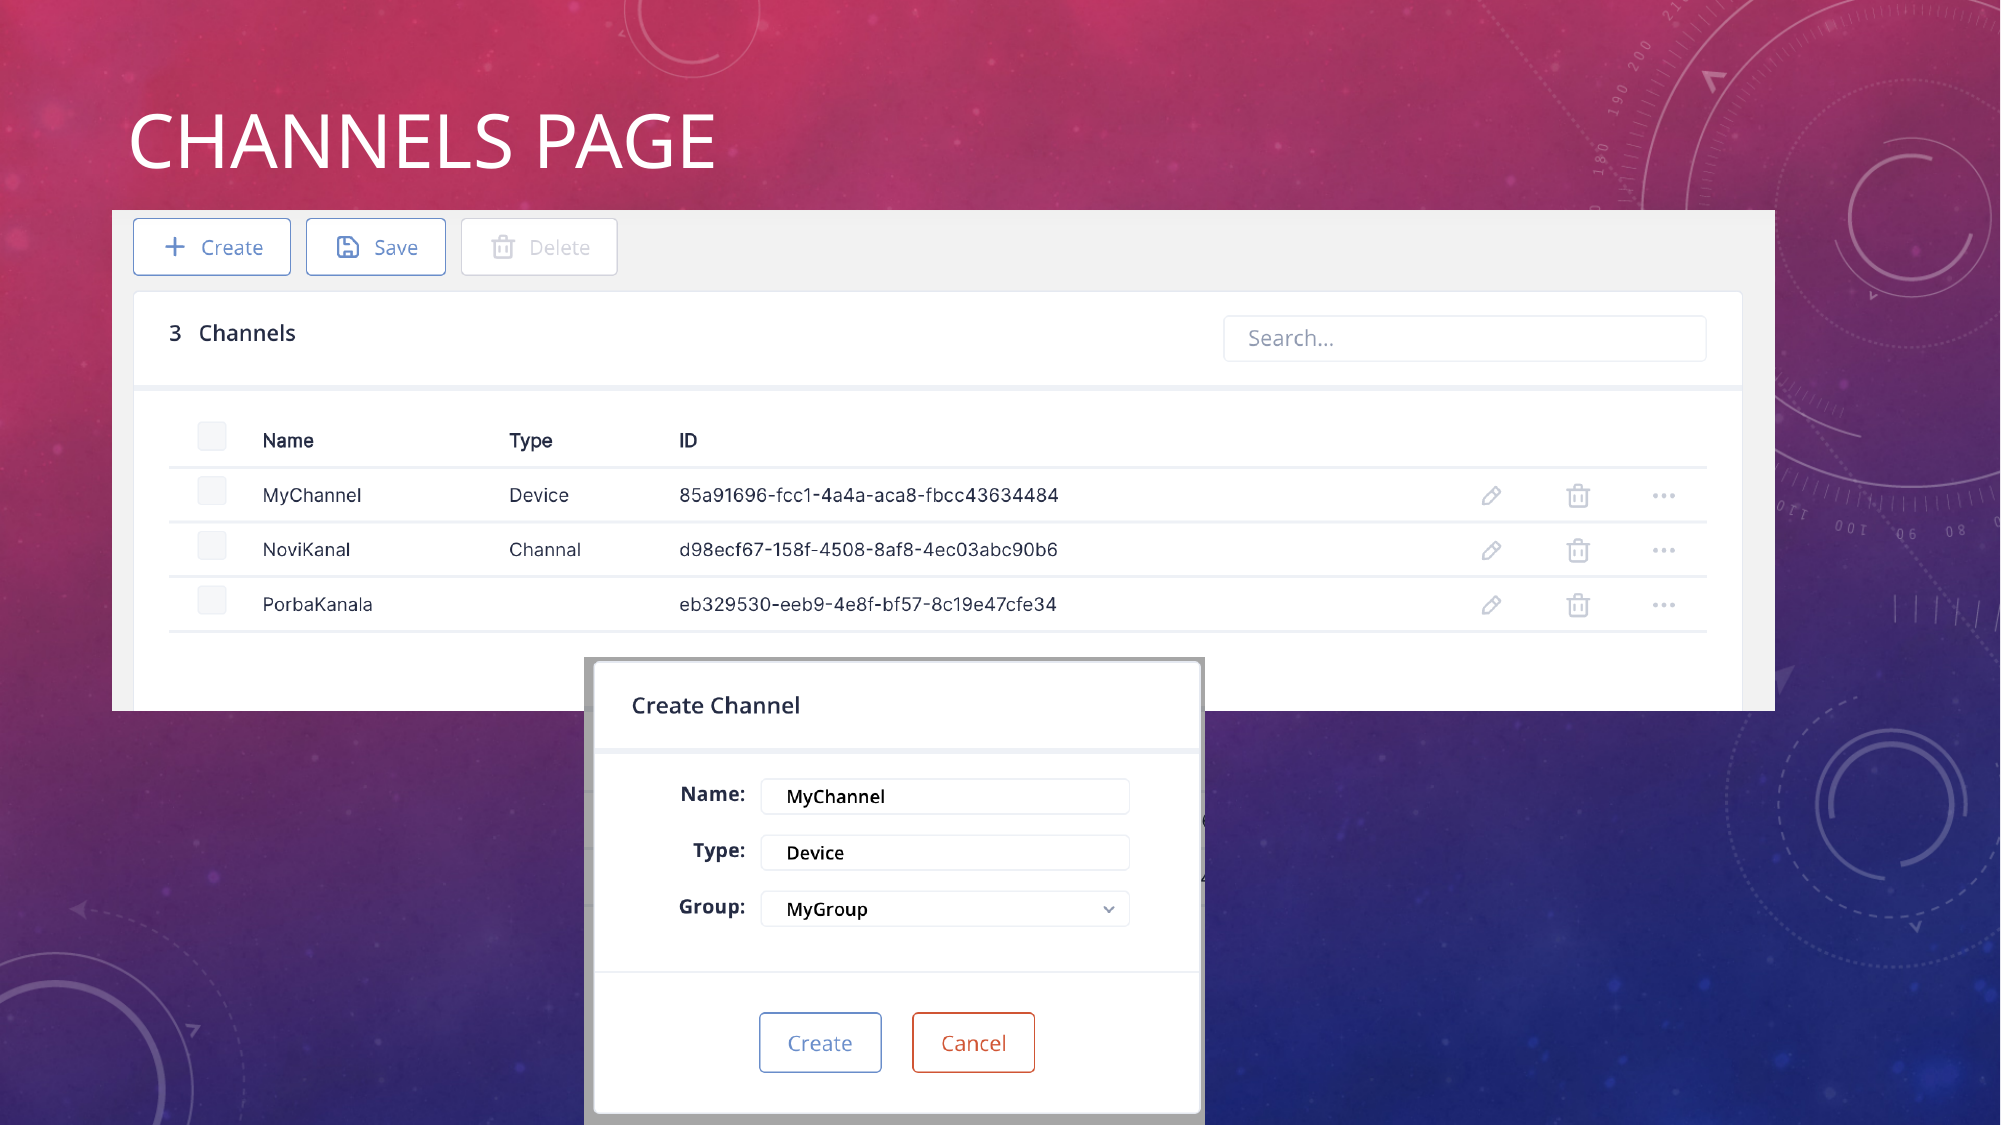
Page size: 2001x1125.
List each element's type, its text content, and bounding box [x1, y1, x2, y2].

title Channels page [112, 19, 1775, 210]
picture [0, 0, 2001, 1125]
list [112, 210, 1775, 711]
